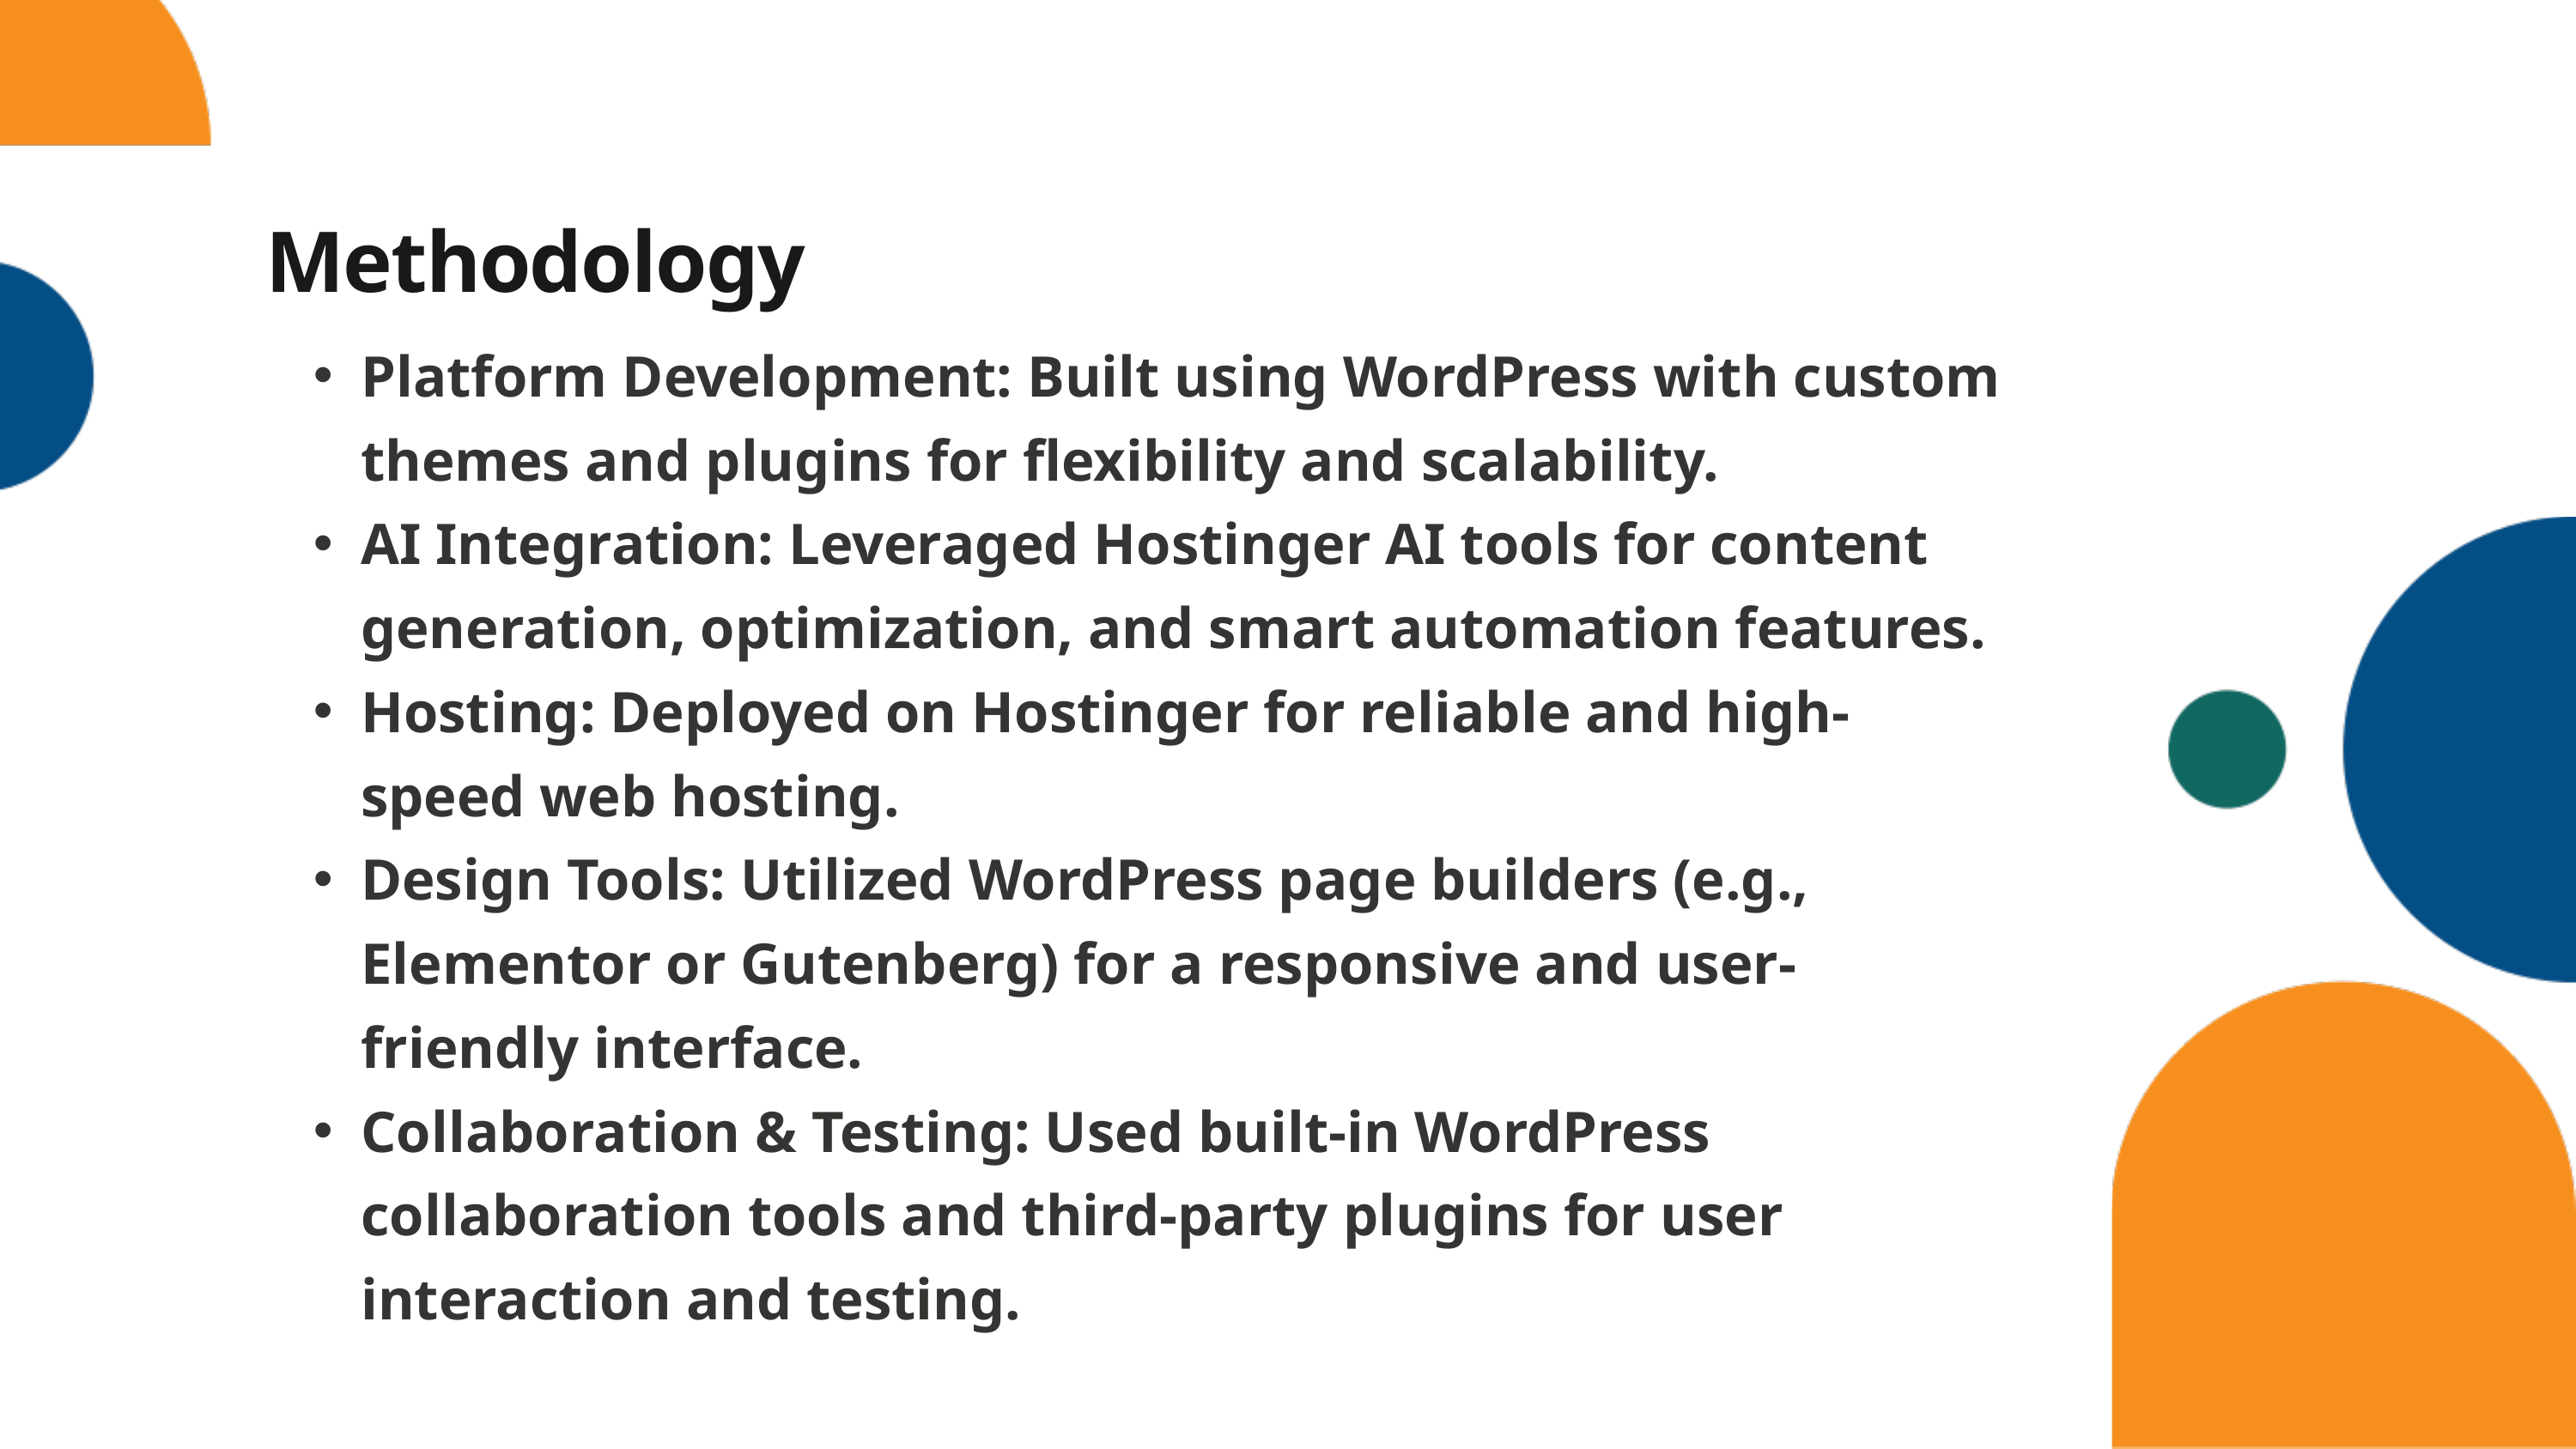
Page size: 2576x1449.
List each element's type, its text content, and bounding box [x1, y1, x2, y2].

text_box [0, 0, 211, 494]
text_box Platform Development: Built using WordPress with custom themes and plugins for flexibility and scalability. AI Integration: Leveraged Hostinger AI tools for content generation, optimization, and smart automation features. Hosting: Deployed on Hostinger for reliable and high-speed web hosting. Design Tools: Utilized WordPress page builders (e.g., Elementor or Gutenberg) for a responsive and user-friendly interface. Collaboration & Testing: Used built-in WordPress collaboration tools and third-party plugins for user interaction and testing. [265, 324, 2008, 1416]
text_box Methodology [265, 191, 1151, 310]
text_box [2111, 517, 2576, 1449]
